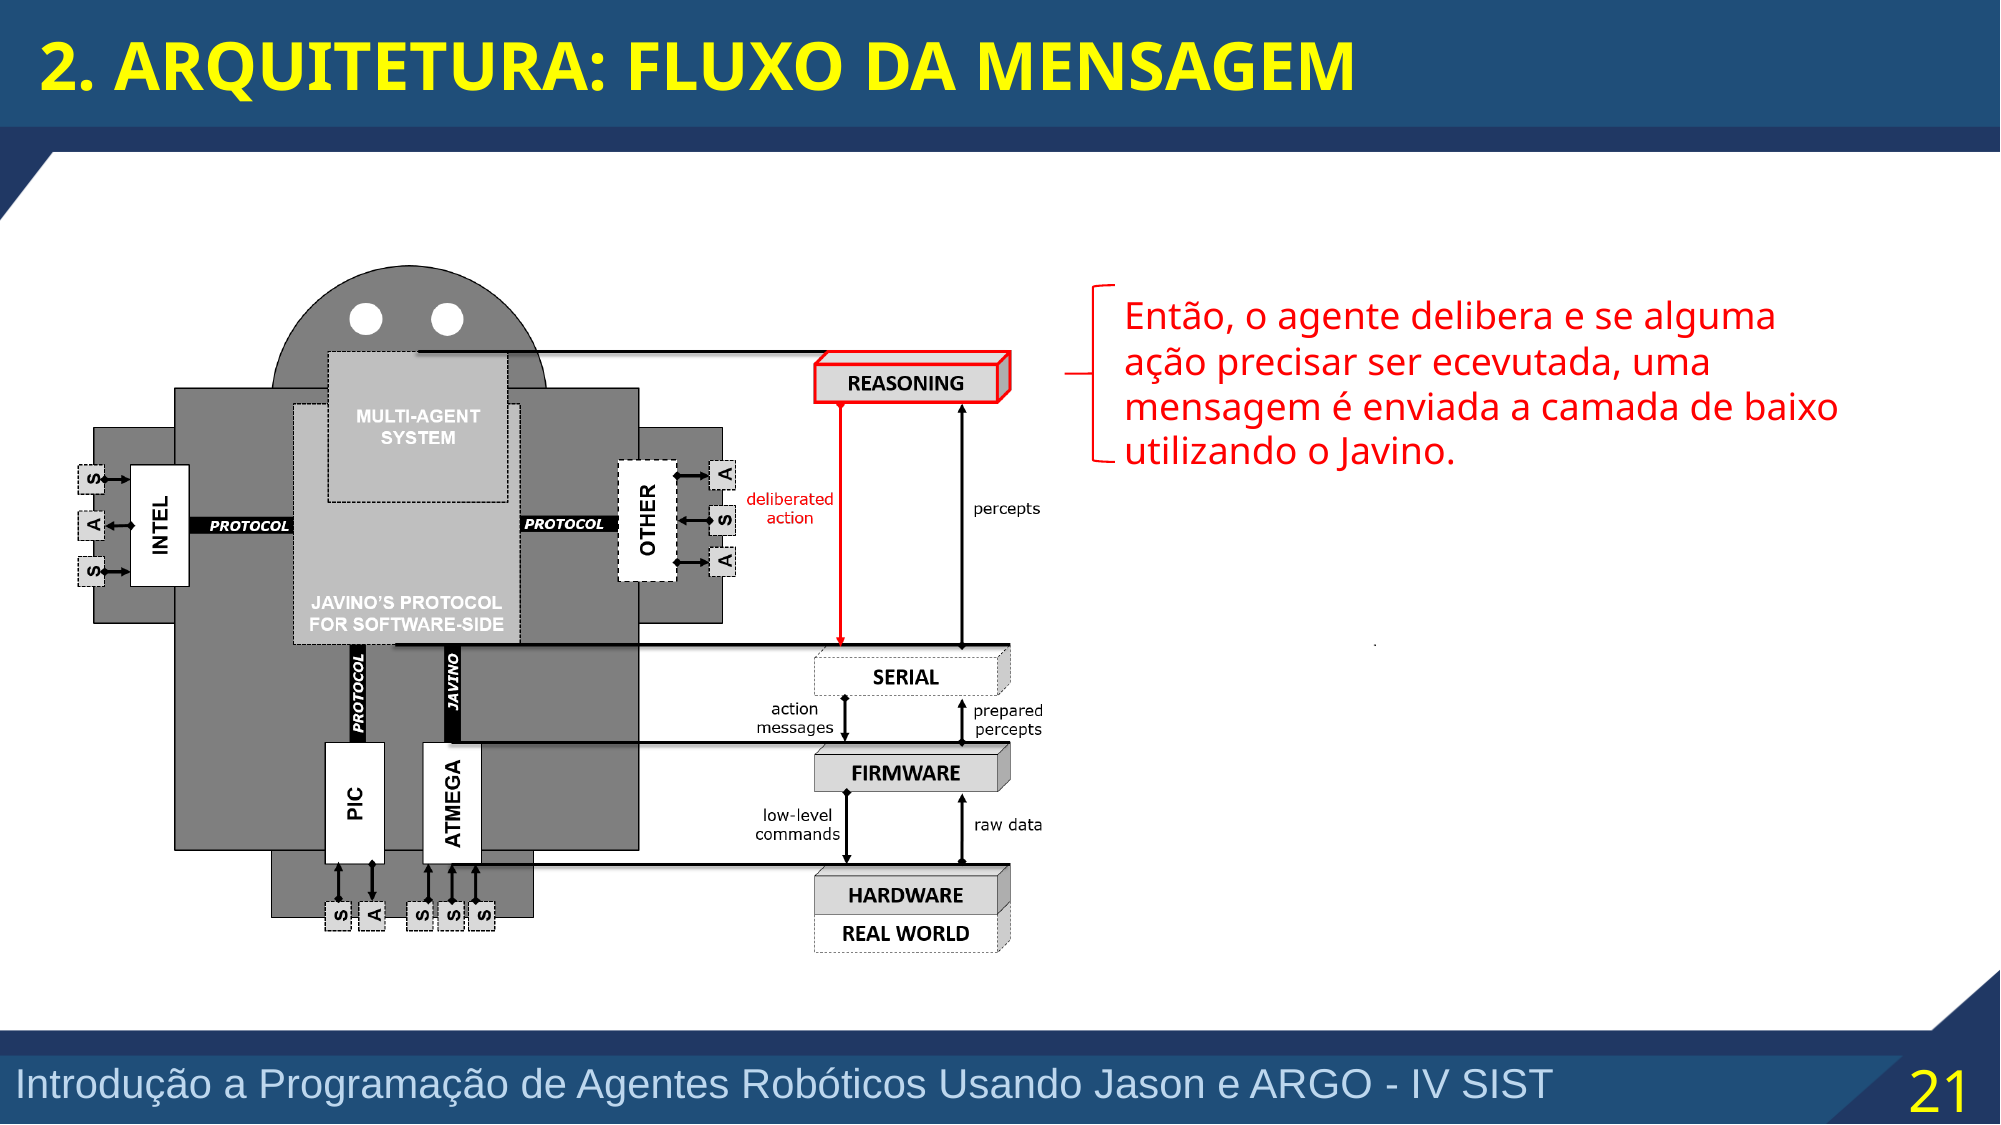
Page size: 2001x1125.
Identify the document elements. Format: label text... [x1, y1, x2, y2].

picture [0, 0, 2000, 1124]
text_box 2. ARQUITETURA: FLUXO DA MENSAGEM [24, 16, 2000, 192]
text_box Então, o agente delibera e se alguma ação precisar ser ecevutada, uma mensagem é enviada a camada de baixo utilizando o Javino. [1109, 285, 1858, 480]
text_box [1092, 285, 1109, 462]
